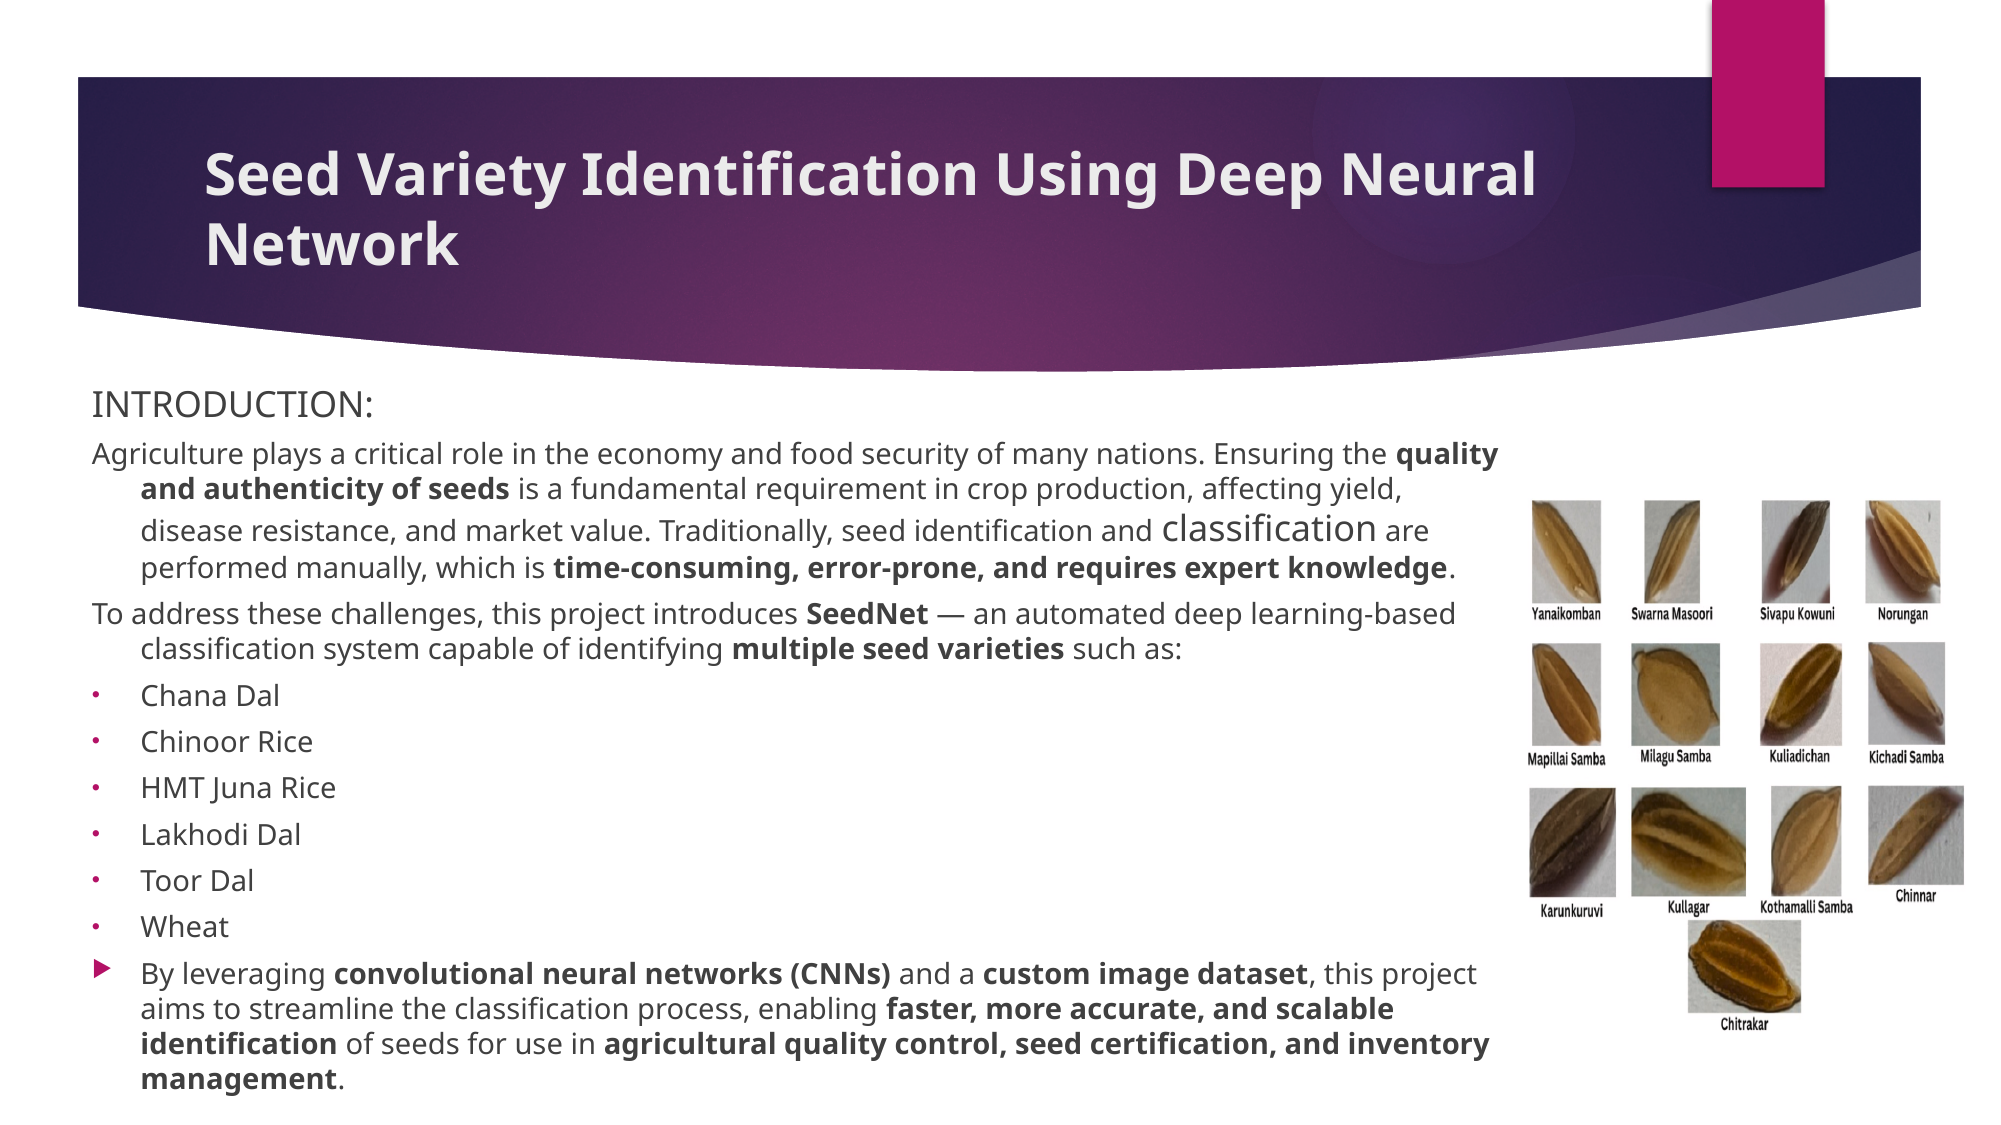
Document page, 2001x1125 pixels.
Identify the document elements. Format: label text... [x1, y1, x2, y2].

list INTRODUCTION: Agriculture plays a critical role in the economy and food security of many nations. Ensuring the quality and authenticity of seeds is a fundamental requirement in crop production, affecting yield, disease resistance, and market value. Traditionally, seed identification and classification are performed manually, which is time-consuming, error-prone, and requires expert knowledge. To address these challenges, this project introduces SeedNet — an automated deep learning-based classification system capable of identifying multiple seed varieties such as: Chana Dal Chinoor Rice HMT Juna Rice Lakhodi Dal Toor Dal Wheat By leveraging convolutional neural networks (CNNs) and a custom image dataset, this project aims to streamline the classification process, enabling faster, more accurate, and scalable identification of seeds for use in agricultural quality control, seed certification, and inventory management. [76, 373, 1525, 1125]
title Seed Variety Identification Using Deep Neural Network [189, 108, 1627, 377]
picture [1524, 494, 1977, 1040]
